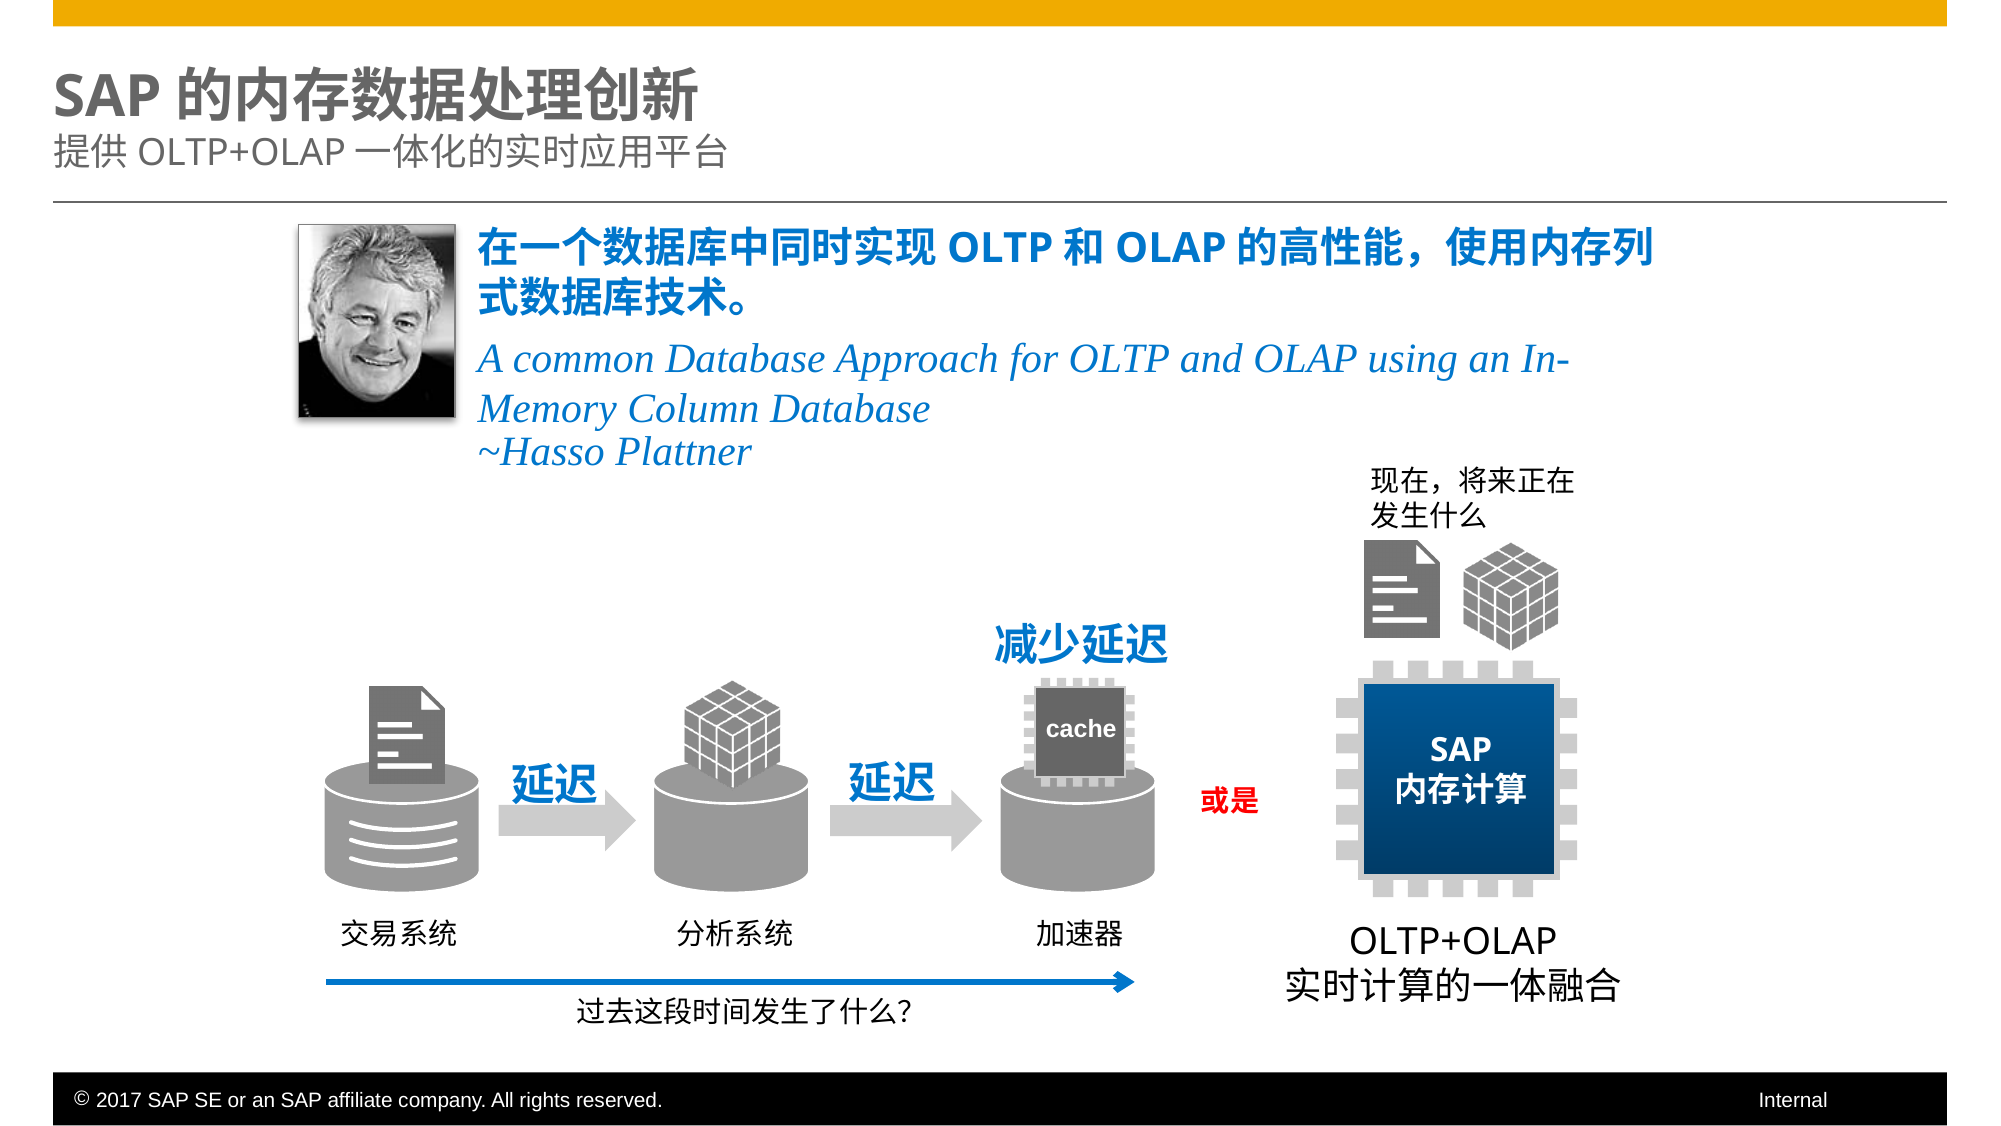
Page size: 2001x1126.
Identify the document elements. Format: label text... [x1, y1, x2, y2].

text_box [829, 608, 1186, 959]
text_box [1255, 540, 1652, 1016]
text_box 在一个数据库中同时实现OLTP和OLAP的高性能，使用内存列式数据库技术。 A common Database Approach for OLTP and OLAP using an In-Memory Column Database ~Hasso Plattner [462, 213, 1698, 479]
picture [369, 686, 445, 784]
picture [299, 224, 455, 417]
text_box 交易系统 [325, 907, 473, 958]
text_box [325, 981, 1136, 1038]
text_box 现在，将来正在 发生什么 [1356, 455, 1591, 539]
title SAP的内存数据处理创新 提供OLTP+OLAP一体化的实时应用平台 [53, 53, 1947, 178]
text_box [323, 758, 481, 894]
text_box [495, 678, 810, 959]
text_box 或是 [1191, 775, 1249, 826]
